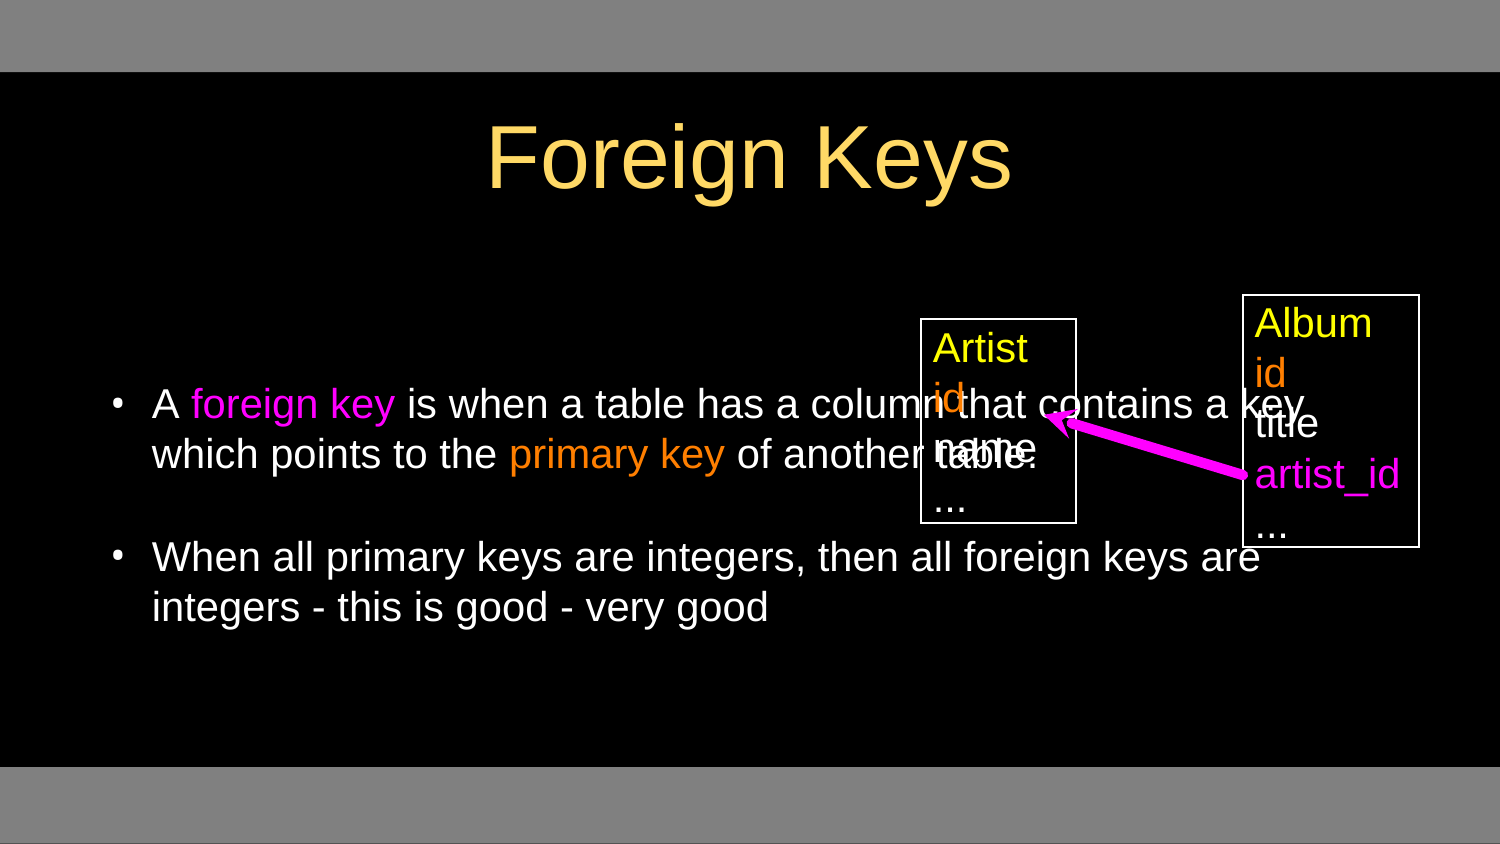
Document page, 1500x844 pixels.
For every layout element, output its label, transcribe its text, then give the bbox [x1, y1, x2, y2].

title Foreign Keys [106, 71, 1393, 235]
text_box Artist id name ... [921, 319, 1077, 524]
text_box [1043, 414, 1244, 476]
text_box Album id title artist_id ... [1242, 295, 1419, 548]
list A foreign key is when a table has a column that contains a key which points to the primary key of another table. When all primary keys are integers, then all foreign keys are integers - this is good - very good [106, 240, 1393, 767]
